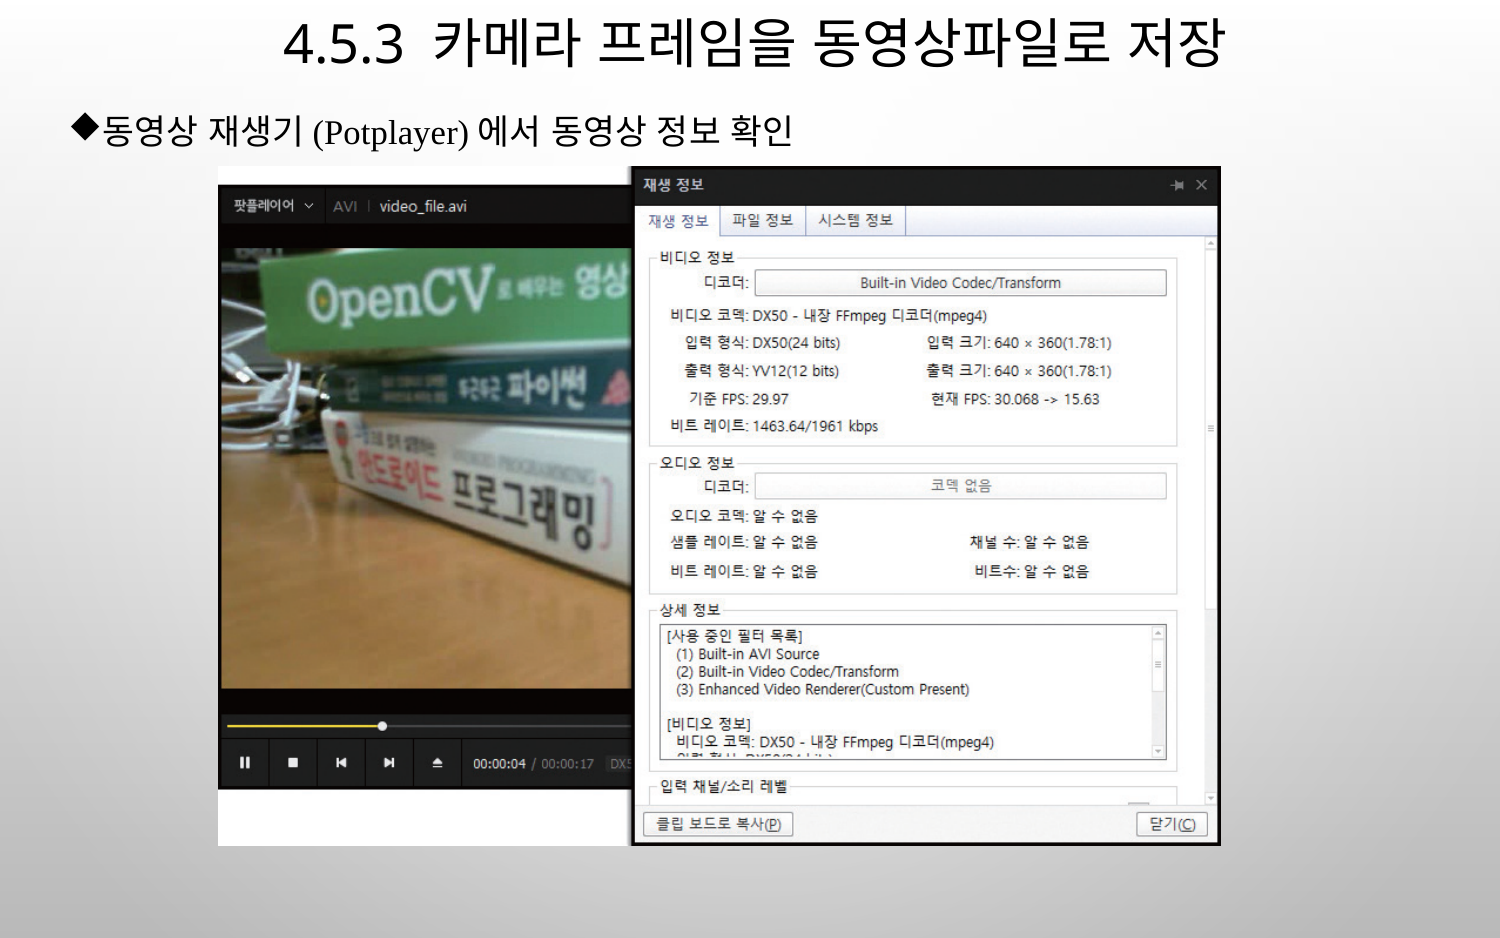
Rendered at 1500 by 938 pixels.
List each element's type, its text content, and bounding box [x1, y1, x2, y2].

picture [0, 0, 1500, 938]
list 동영상 재생기(Potplayer)에서 동영상 정보 확인 [53, 94, 1459, 918]
title 4.5.3 카메라 프레임을 동영상파일로 저장 [53, 3, 1459, 89]
